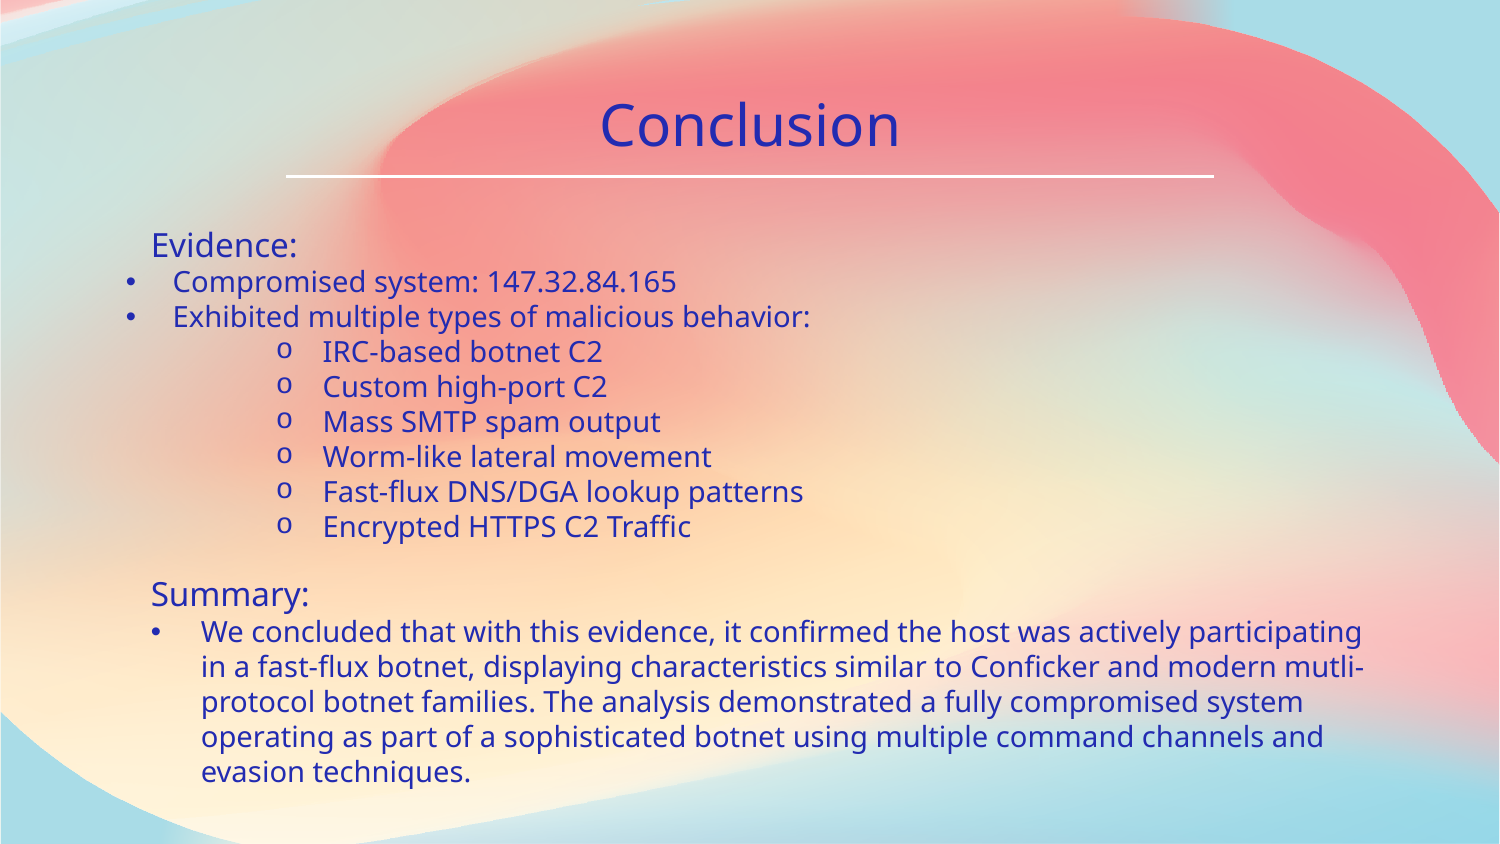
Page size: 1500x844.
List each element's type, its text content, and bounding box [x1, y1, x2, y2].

title Conclusion [110, 72, 1390, 167]
picture [0, 0, 1500, 844]
list Evidence: Compromised system: 147.32.84.165 Exhibited multiple types of malicious behavior: IRC-based botnet C2 Custom high-port C2 Mass SMTP spam output Worm-like lateral movement Fast-flux DNS/DGA lookup patterns Encrypted HTTPS C2 Traffic Summary: We concluded that with this evidence, it confirmed the host was actively participating in a fast-flux botnet, displaying characteristics similar to Conficker and modern mutli-protocol botnet families. The analysis demonstrated a fully compromised system operating as part of a sophisticated botnet using multiple command channels and evasion techniques. [110, 208, 1391, 807]
